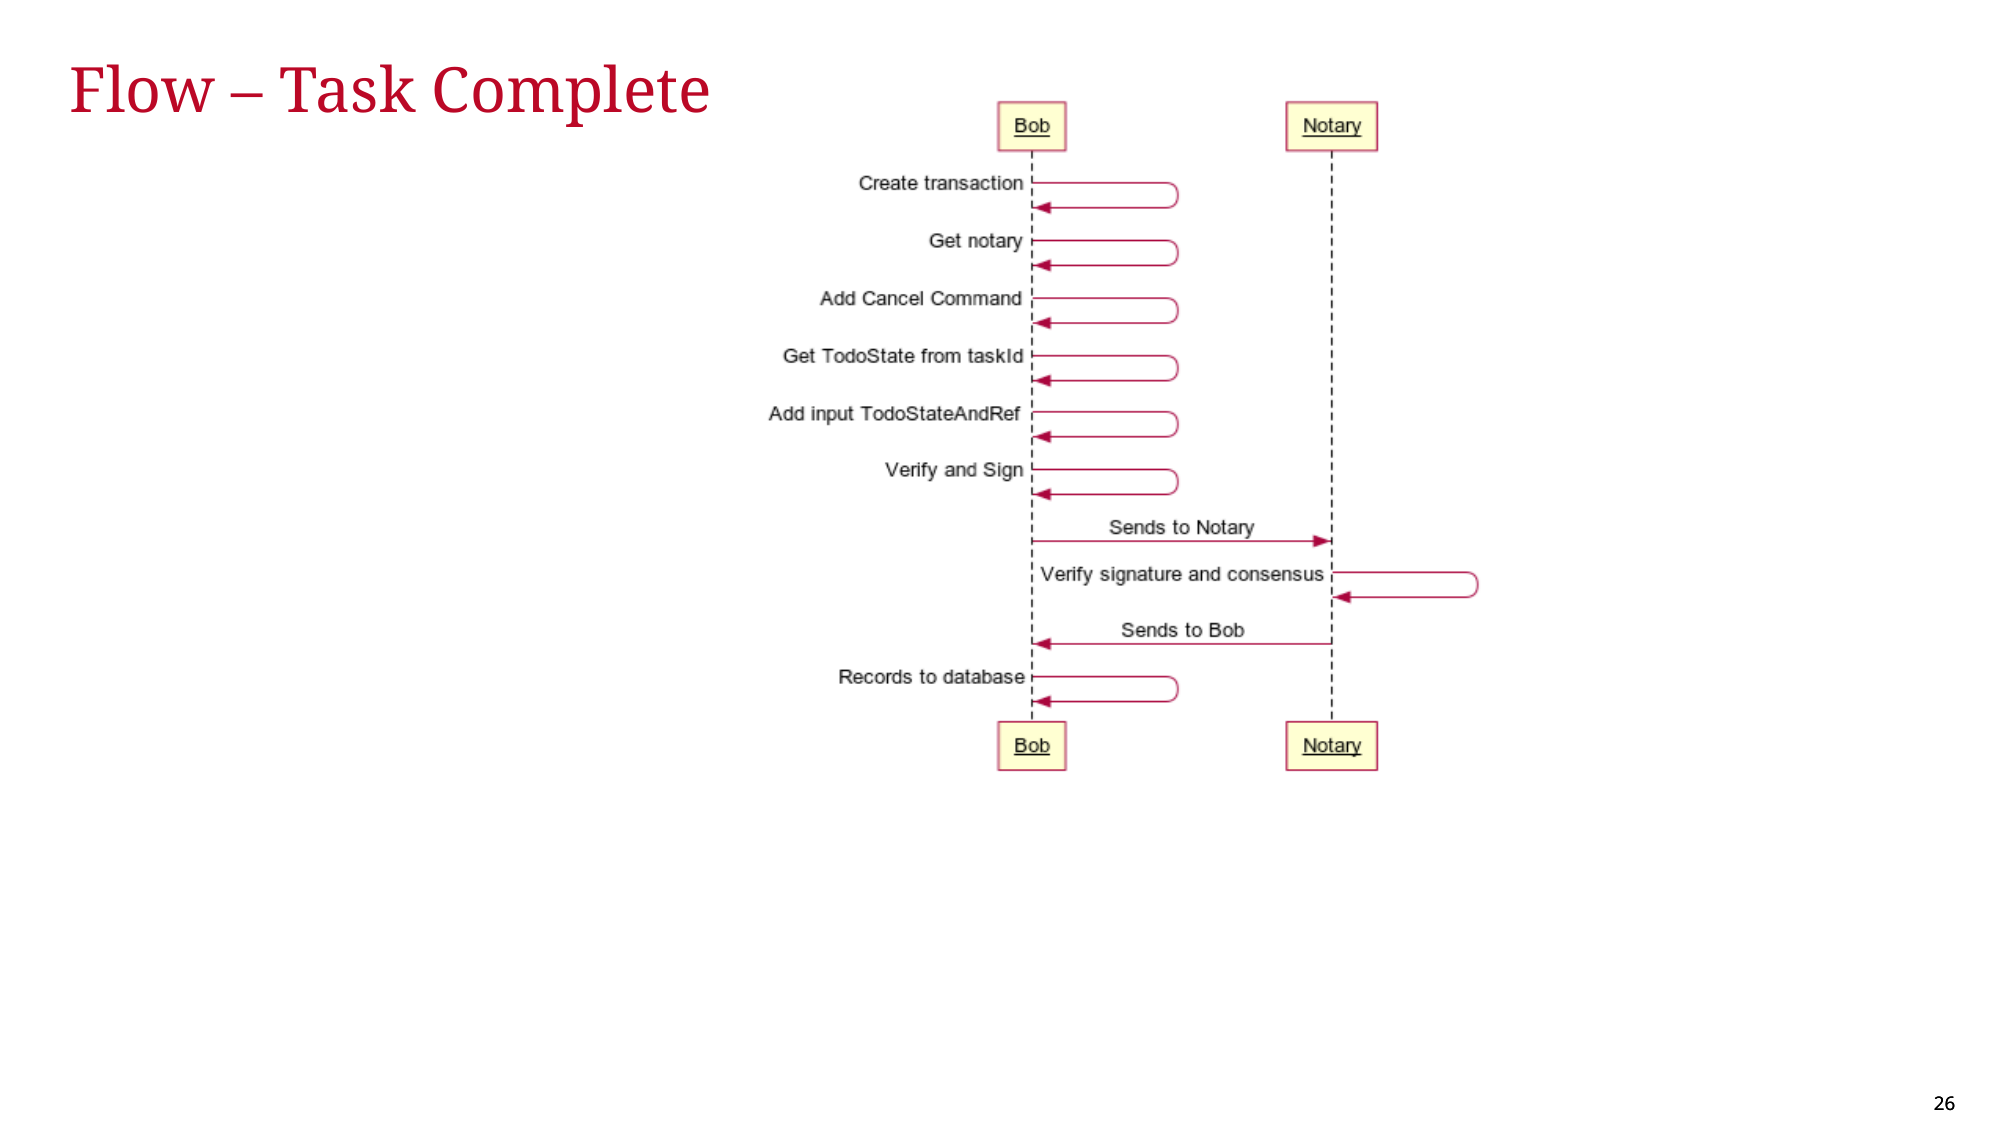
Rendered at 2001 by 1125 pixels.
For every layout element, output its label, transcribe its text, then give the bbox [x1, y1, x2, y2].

title Flow – Task Complete [69, 45, 874, 132]
picture [751, 78, 1493, 807]
